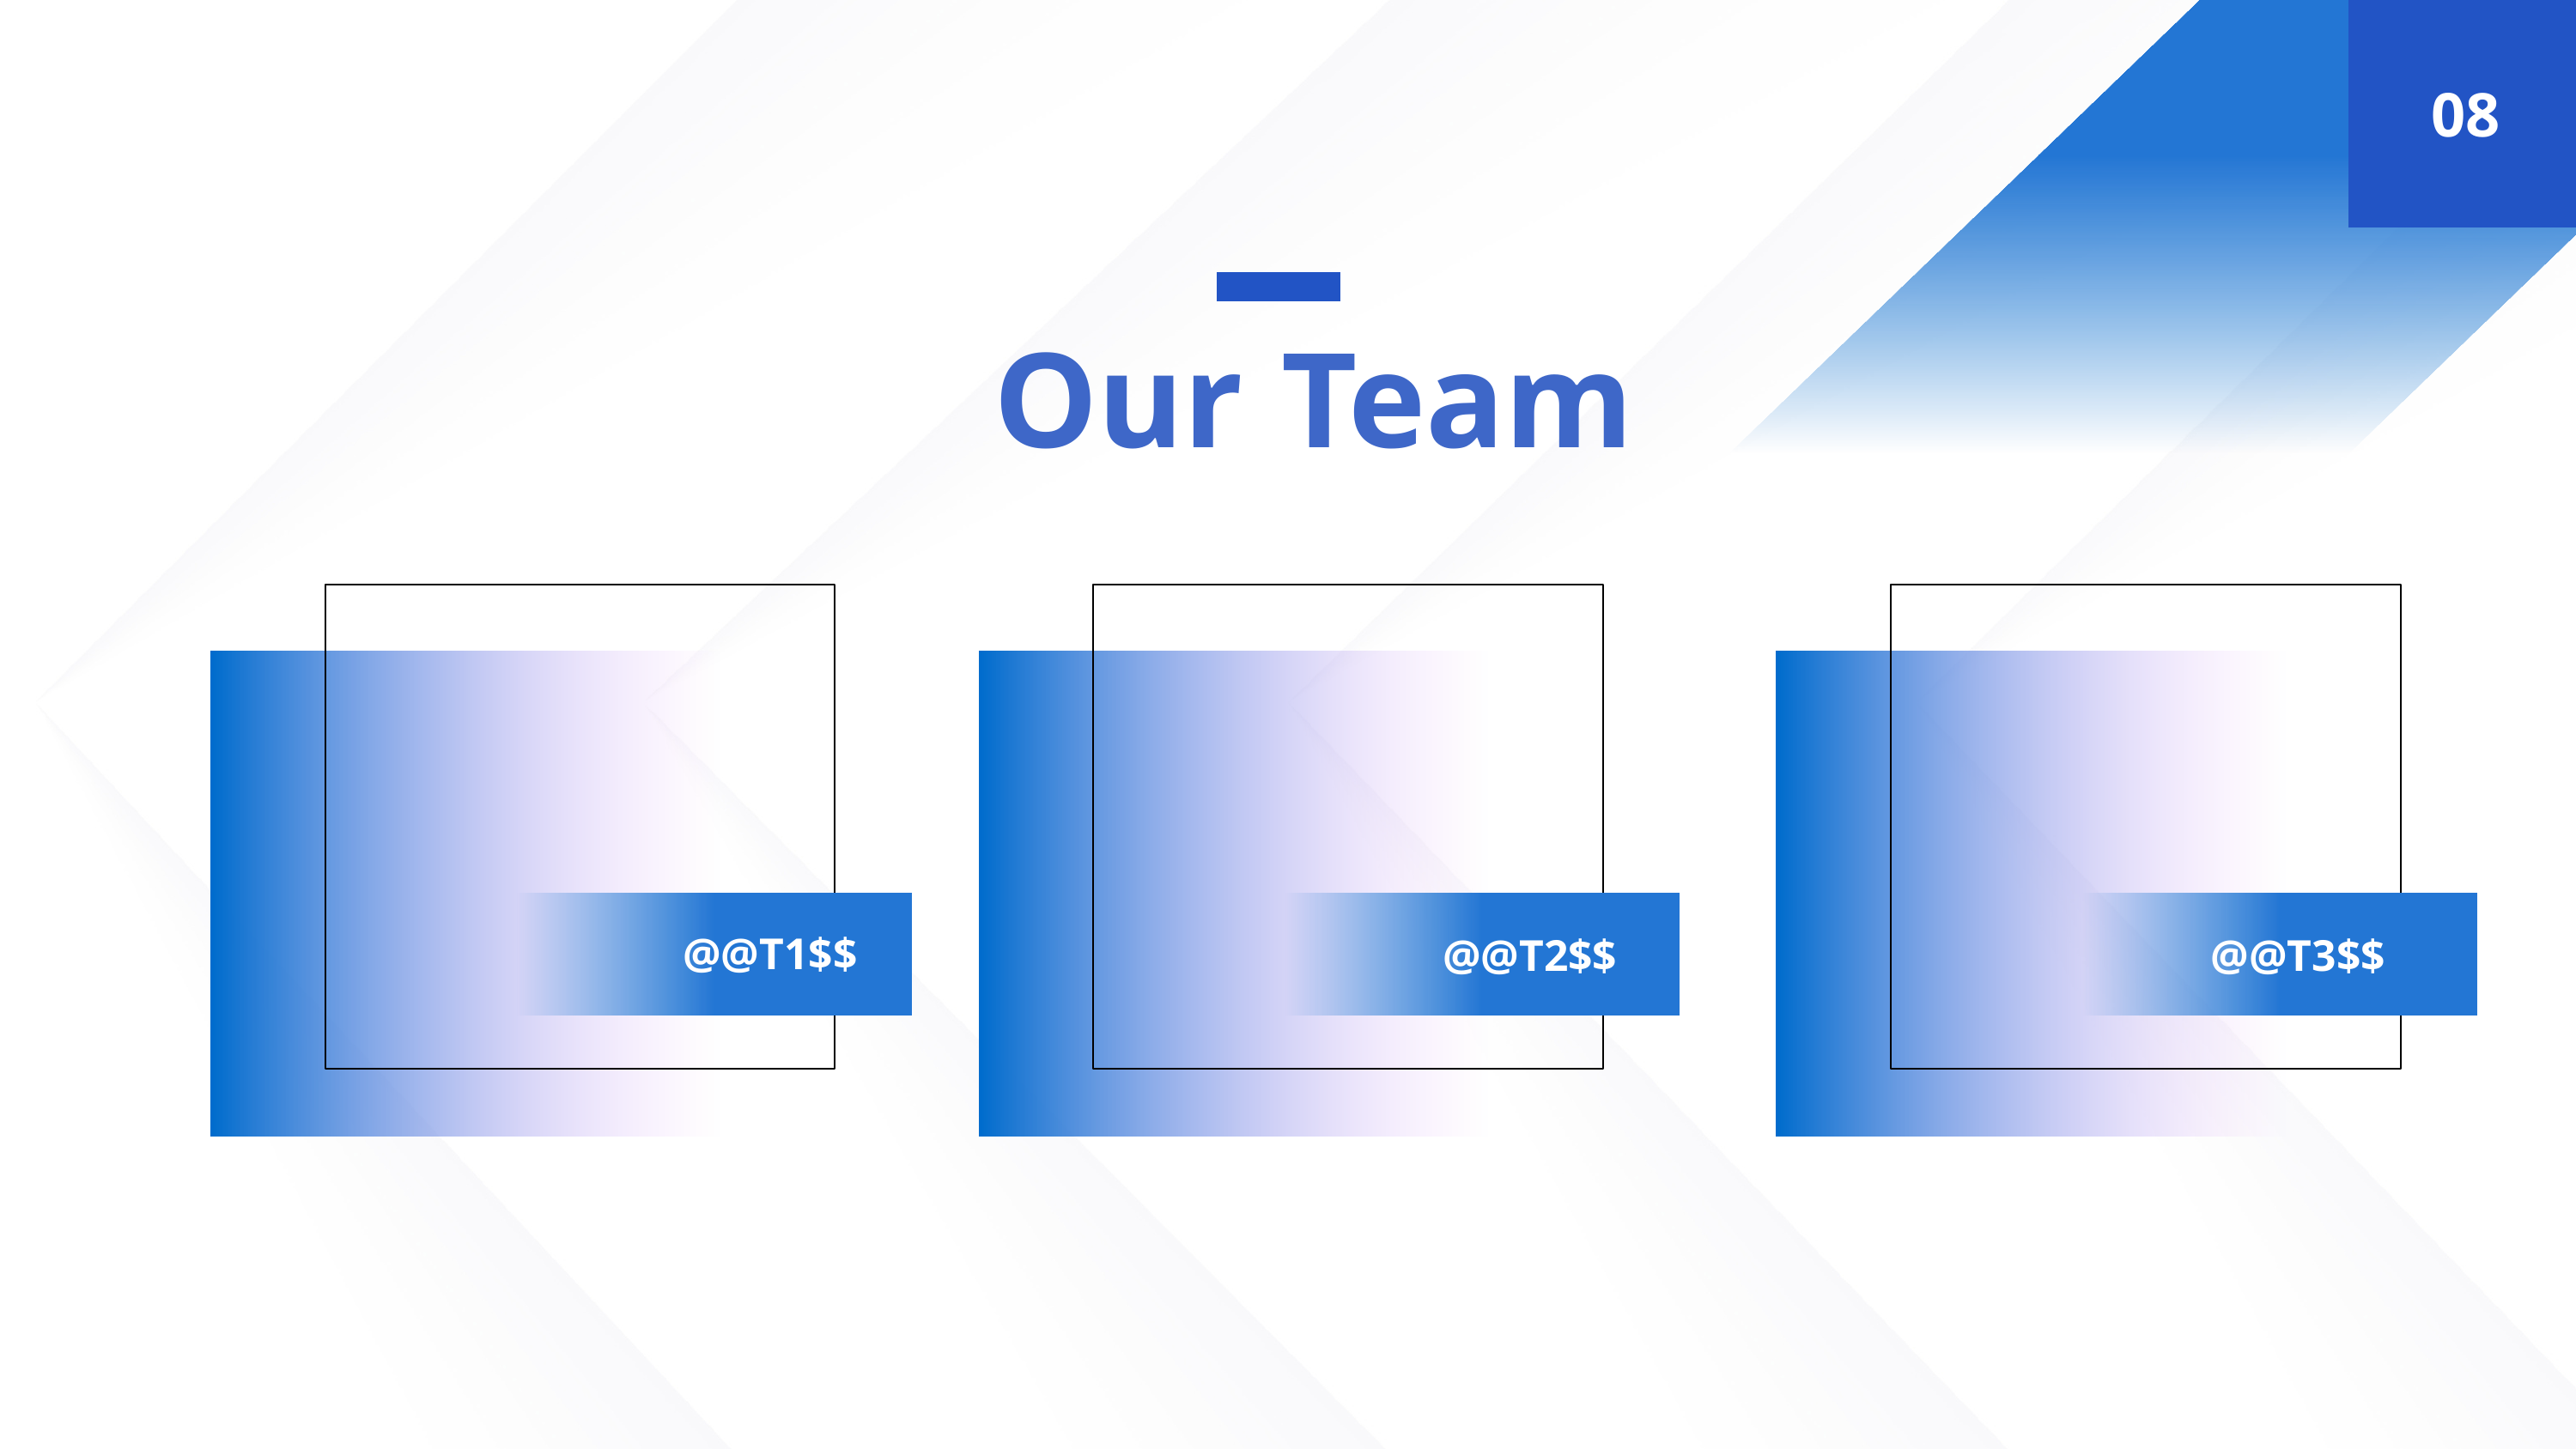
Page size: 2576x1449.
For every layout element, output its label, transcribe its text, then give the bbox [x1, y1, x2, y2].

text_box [1890, 584, 2401, 1070]
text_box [517, 893, 912, 1016]
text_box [978, 651, 1489, 1137]
text_box [0, 0, 2576, 1449]
text_box Team [1308, 357, 1689, 475]
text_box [1216, 271, 1341, 302]
text_box Our [993, 357, 1308, 475]
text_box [325, 584, 835, 1070]
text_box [1728, 0, 2576, 453]
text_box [1776, 651, 2287, 1137]
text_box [1285, 893, 1680, 1016]
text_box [2082, 893, 2477, 1016]
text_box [2348, 0, 2576, 228]
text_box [1092, 584, 1603, 1070]
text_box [210, 651, 721, 1137]
